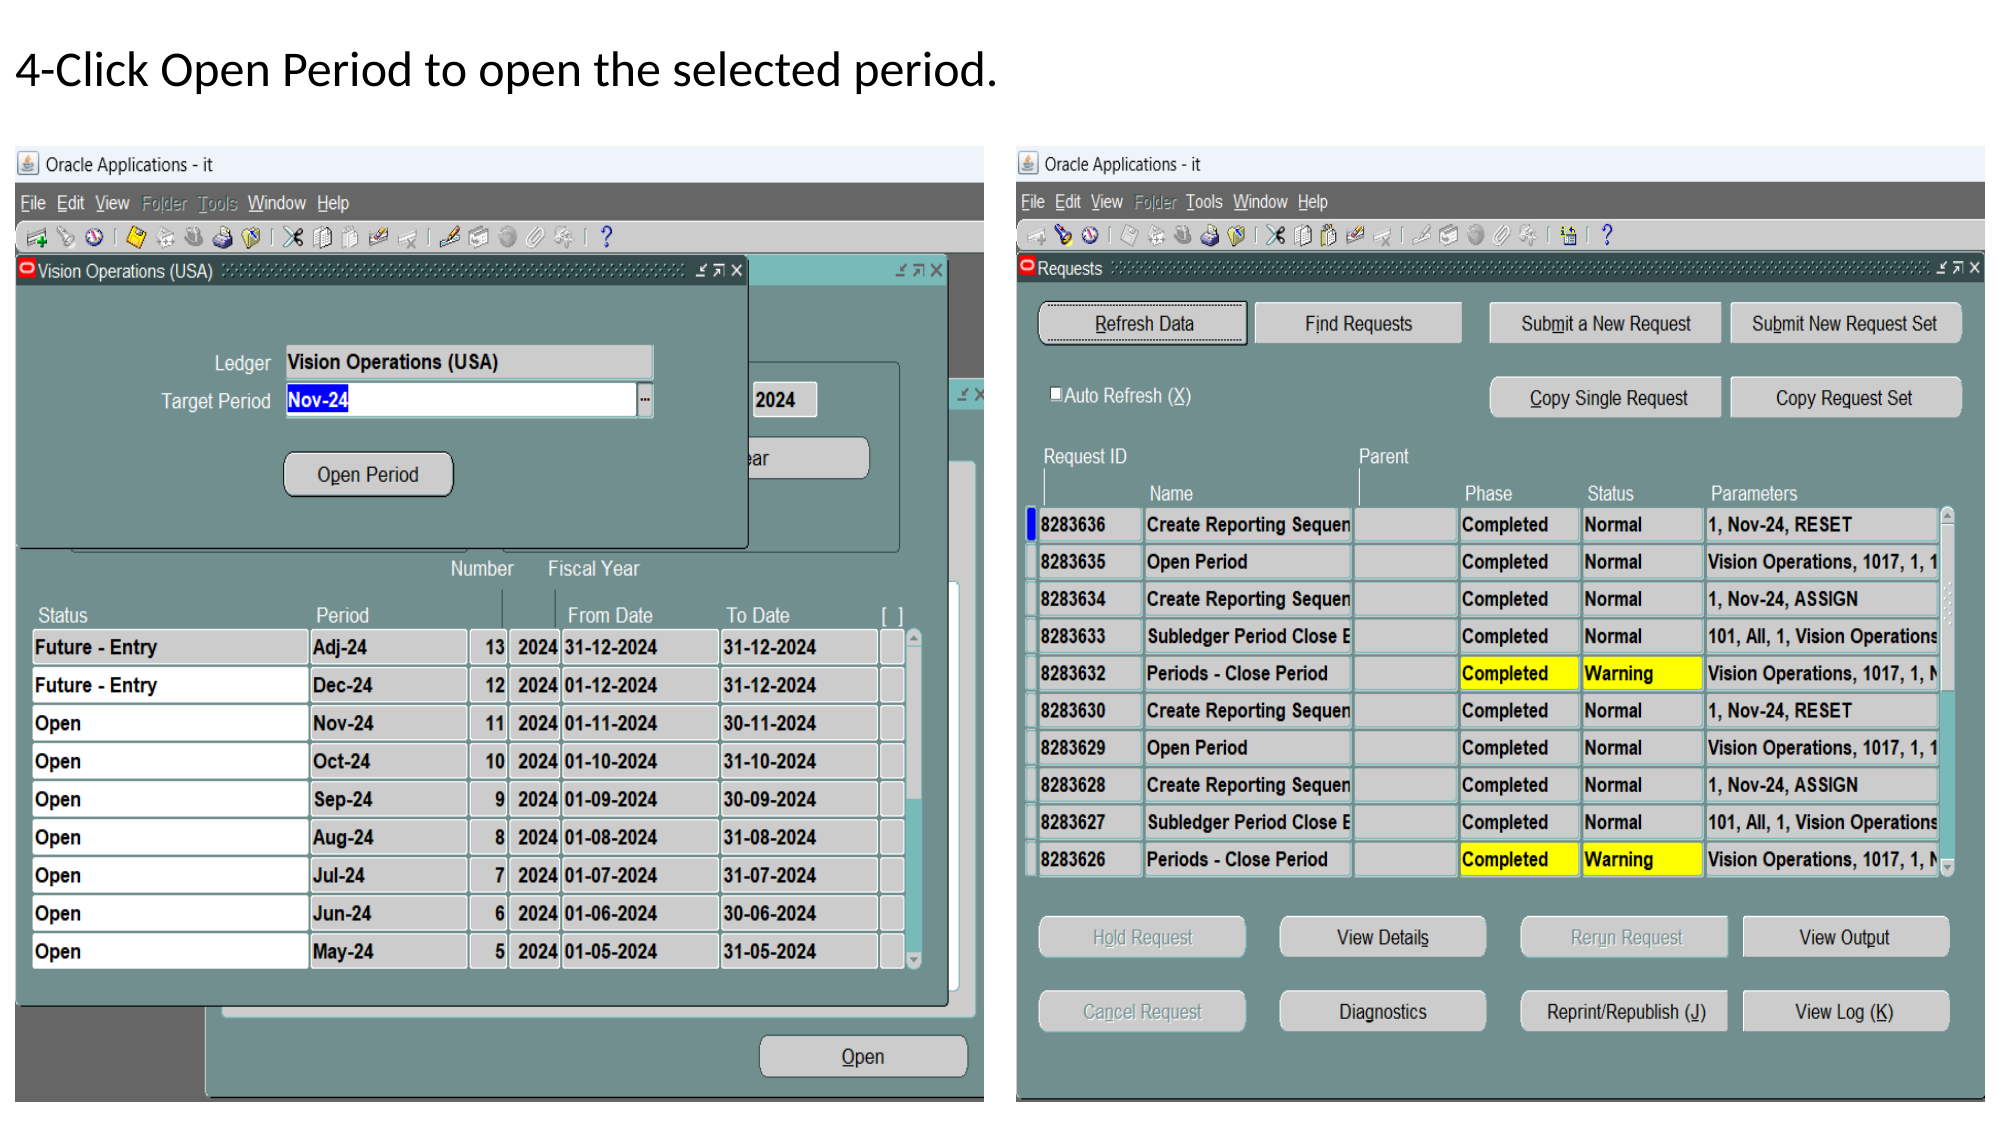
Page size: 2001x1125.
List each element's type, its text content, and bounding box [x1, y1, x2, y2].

picture [1016, 145, 1986, 1102]
title 4-Click Open Period to open the selected period. [0, 0, 2000, 178]
picture [14, 145, 984, 1102]
